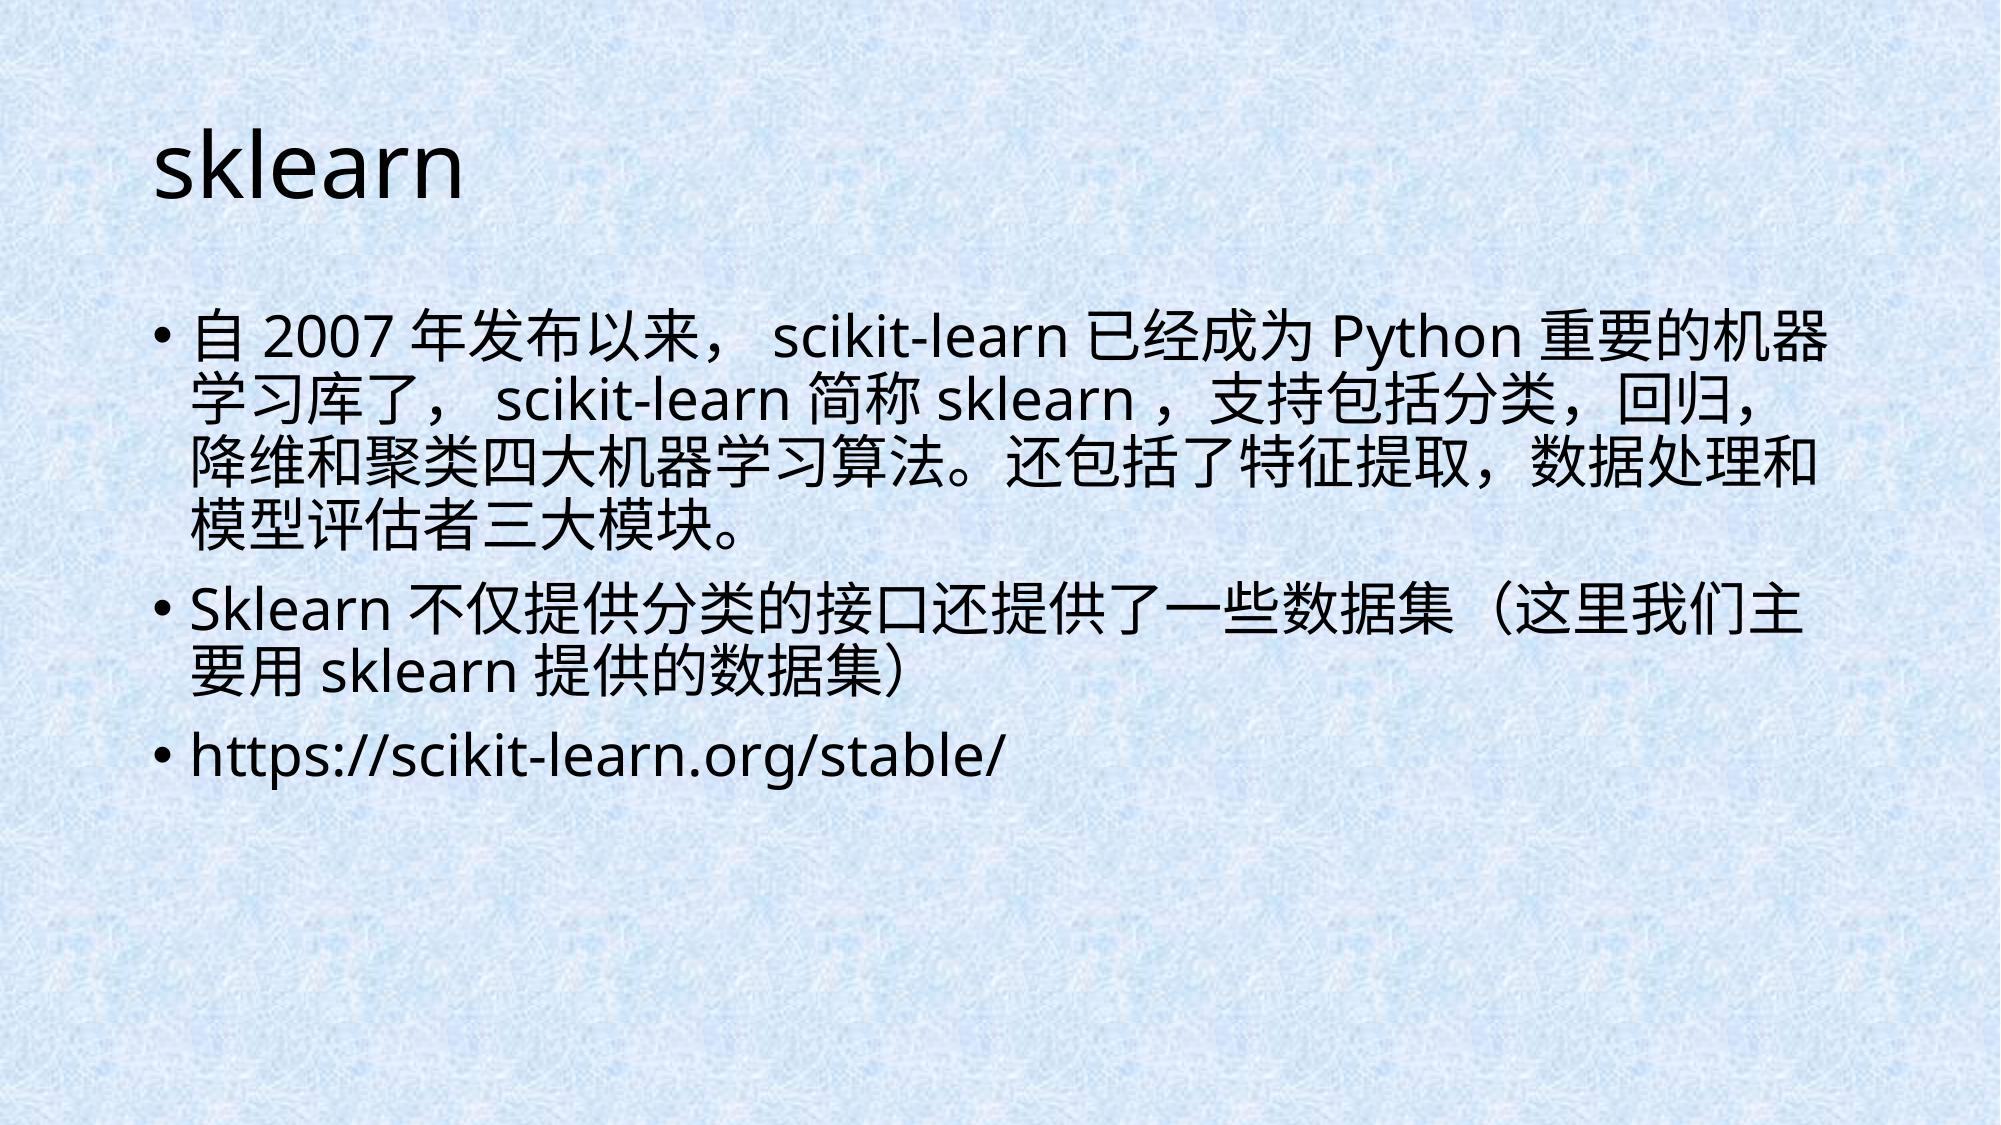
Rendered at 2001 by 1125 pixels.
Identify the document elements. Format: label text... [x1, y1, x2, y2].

picture [0, 0, 2001, 1125]
title sklearn [137, 59, 1863, 278]
list 自2007年发布以来，scikit-learn已经成为Python重要的机器学习库了，scikit-learn简称sklearn，支持包括分类，回归，降维和聚类四大机器学习算法。还包括了特征提取，数据处理和模型评估者三大模块。 Sklearn不仅提供分类的接口还提供了一些数据集（这里我们主要用sklearn提供的数据集） https://scikit-learn.org/stable/ [137, 299, 1863, 1014]
